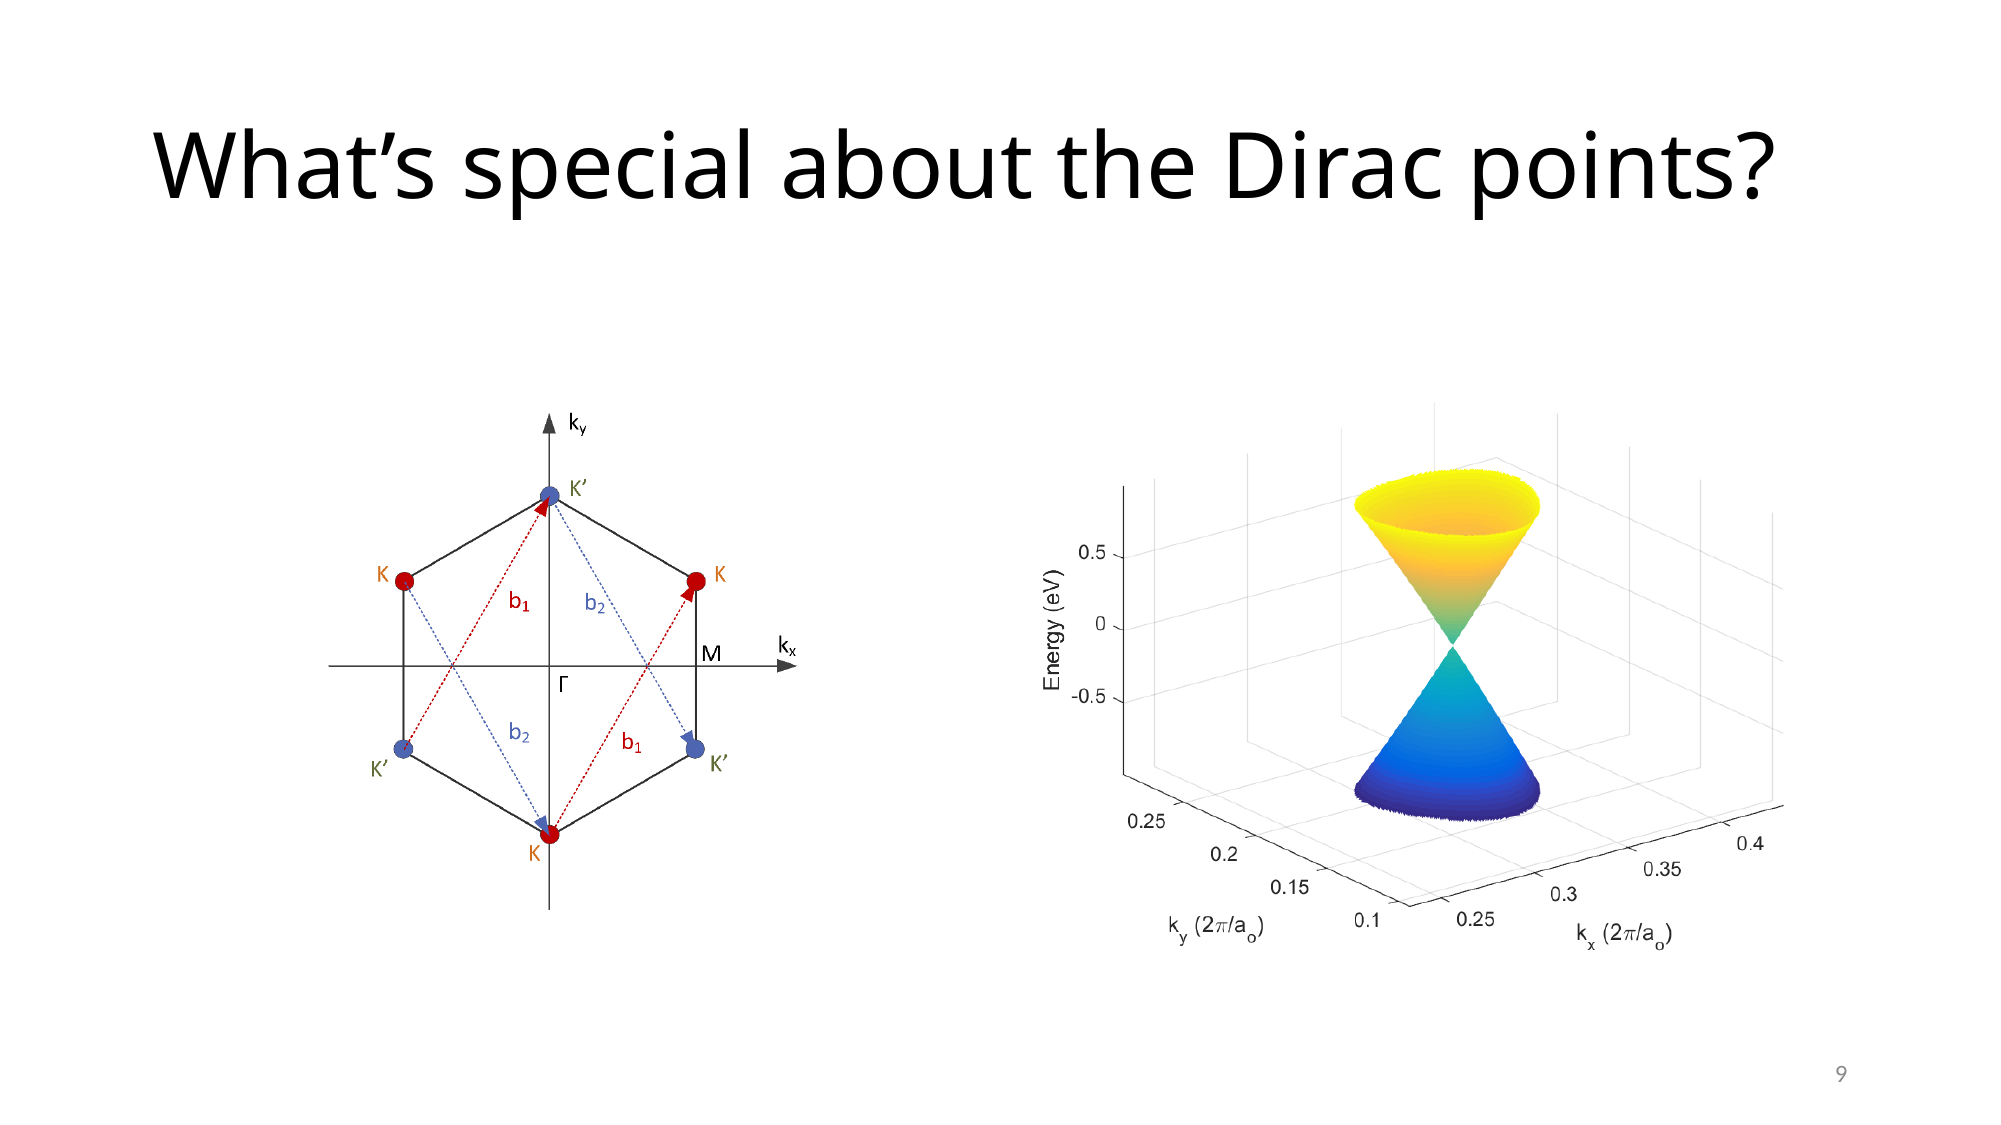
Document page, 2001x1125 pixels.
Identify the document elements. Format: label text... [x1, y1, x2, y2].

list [1012, 337, 1863, 976]
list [327, 403, 798, 910]
slide_number 9 [1412, 1042, 1863, 1103]
title What’s special about the Dirac points? [137, 59, 1863, 278]
